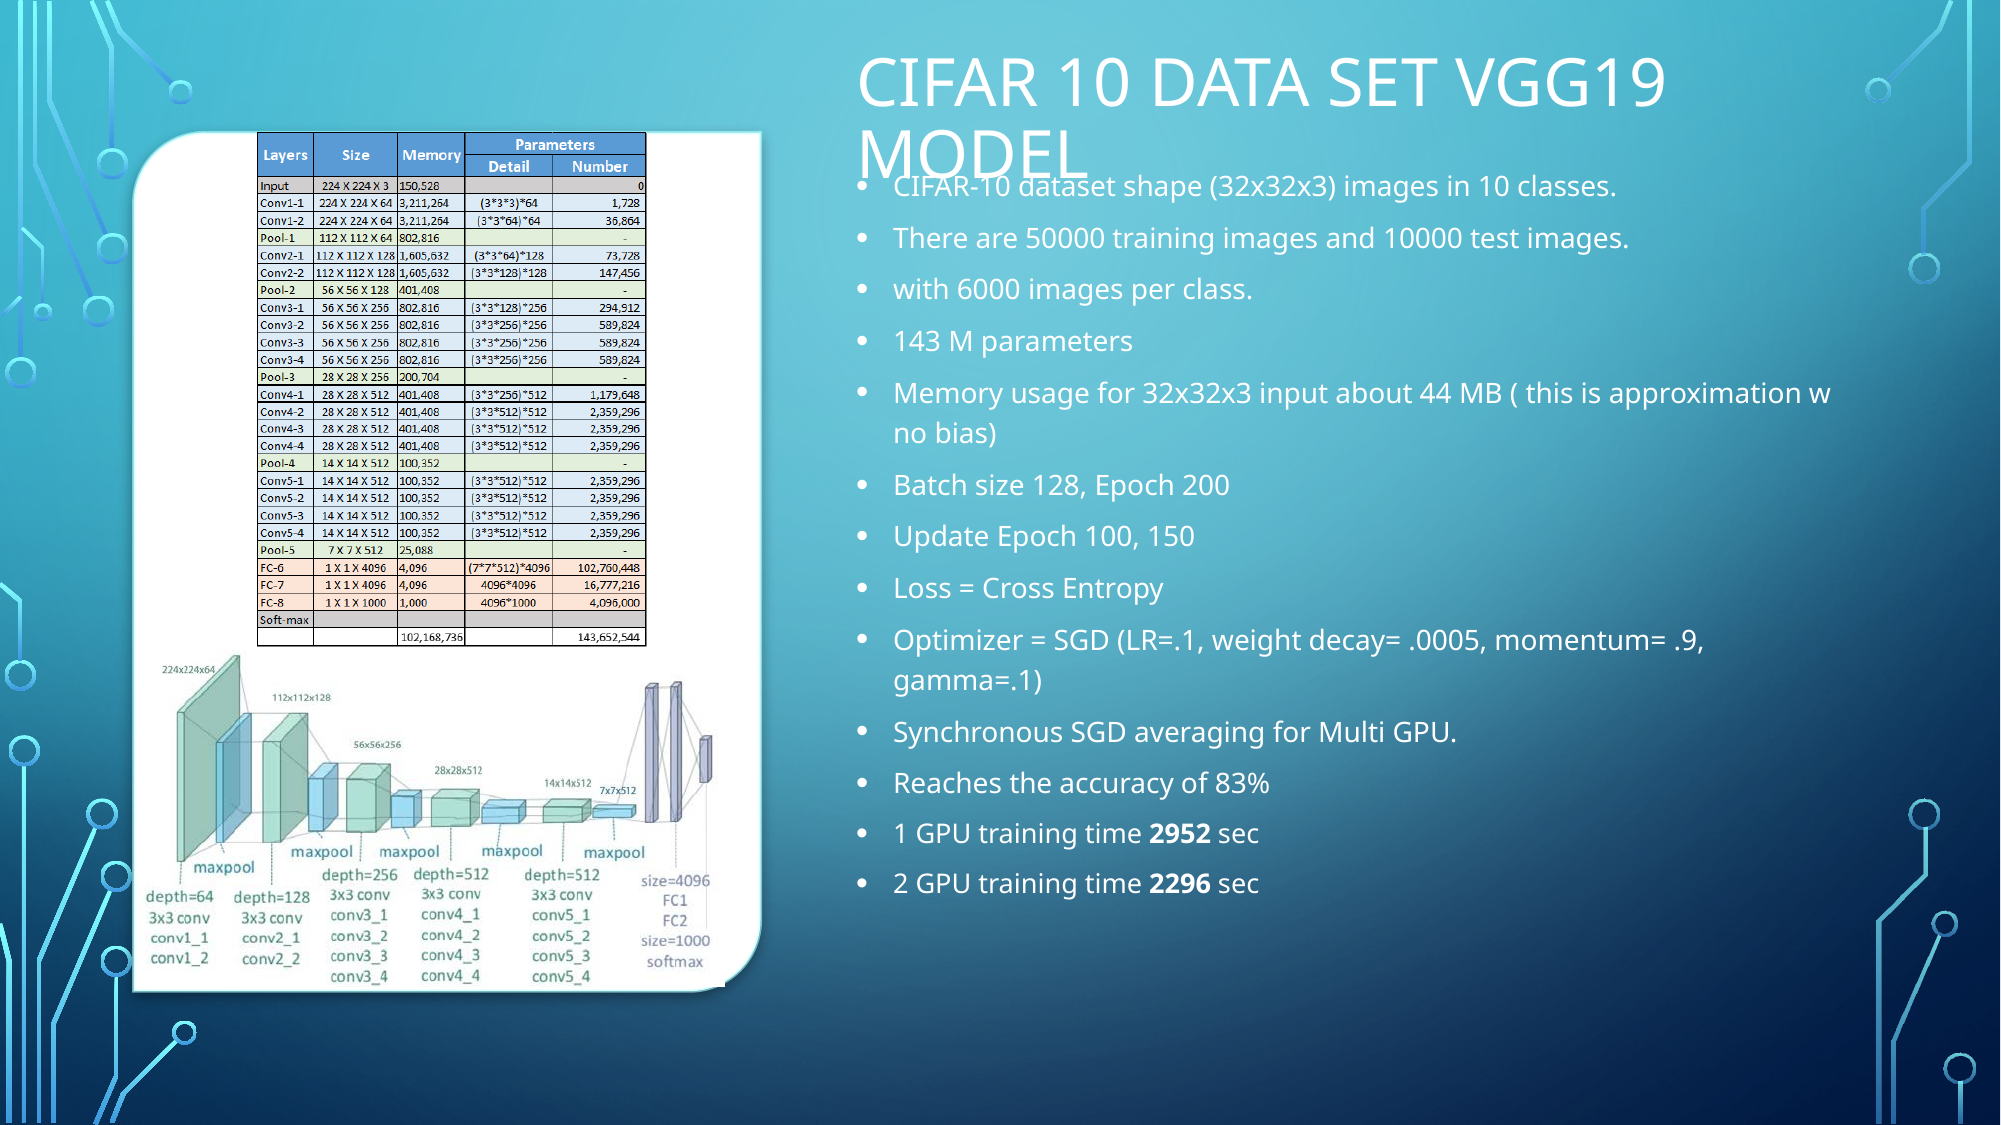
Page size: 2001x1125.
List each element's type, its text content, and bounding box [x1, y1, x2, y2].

title CIFAR 10 data set VGG19 model [841, 0, 1857, 154]
picture [256, 132, 647, 648]
text_box [132, 131, 762, 993]
picture [136, 649, 725, 987]
list CIFAR-10 dataset shape (32x32x3) images in 10 classes. There are 50000 training images and 10000 test images. with 6000 images per class. 143 M parameters Memory usage for 32x32x3 input about 44 MB ( this is approximation w no bias) Batch size 128, Epoch 200 Update Epoch 100, 150 Loss = Cross Entropy Optimizer = SGD (LR=.1, weight decay= .0005, momentum= .9, gamma=.1) Synchronous SGD averaging for Multi GPU. Reaches the accuracy of 83% 1 GPU training time 2952 sec 2 GPU training time 2296 sec [841, 154, 1857, 950]
